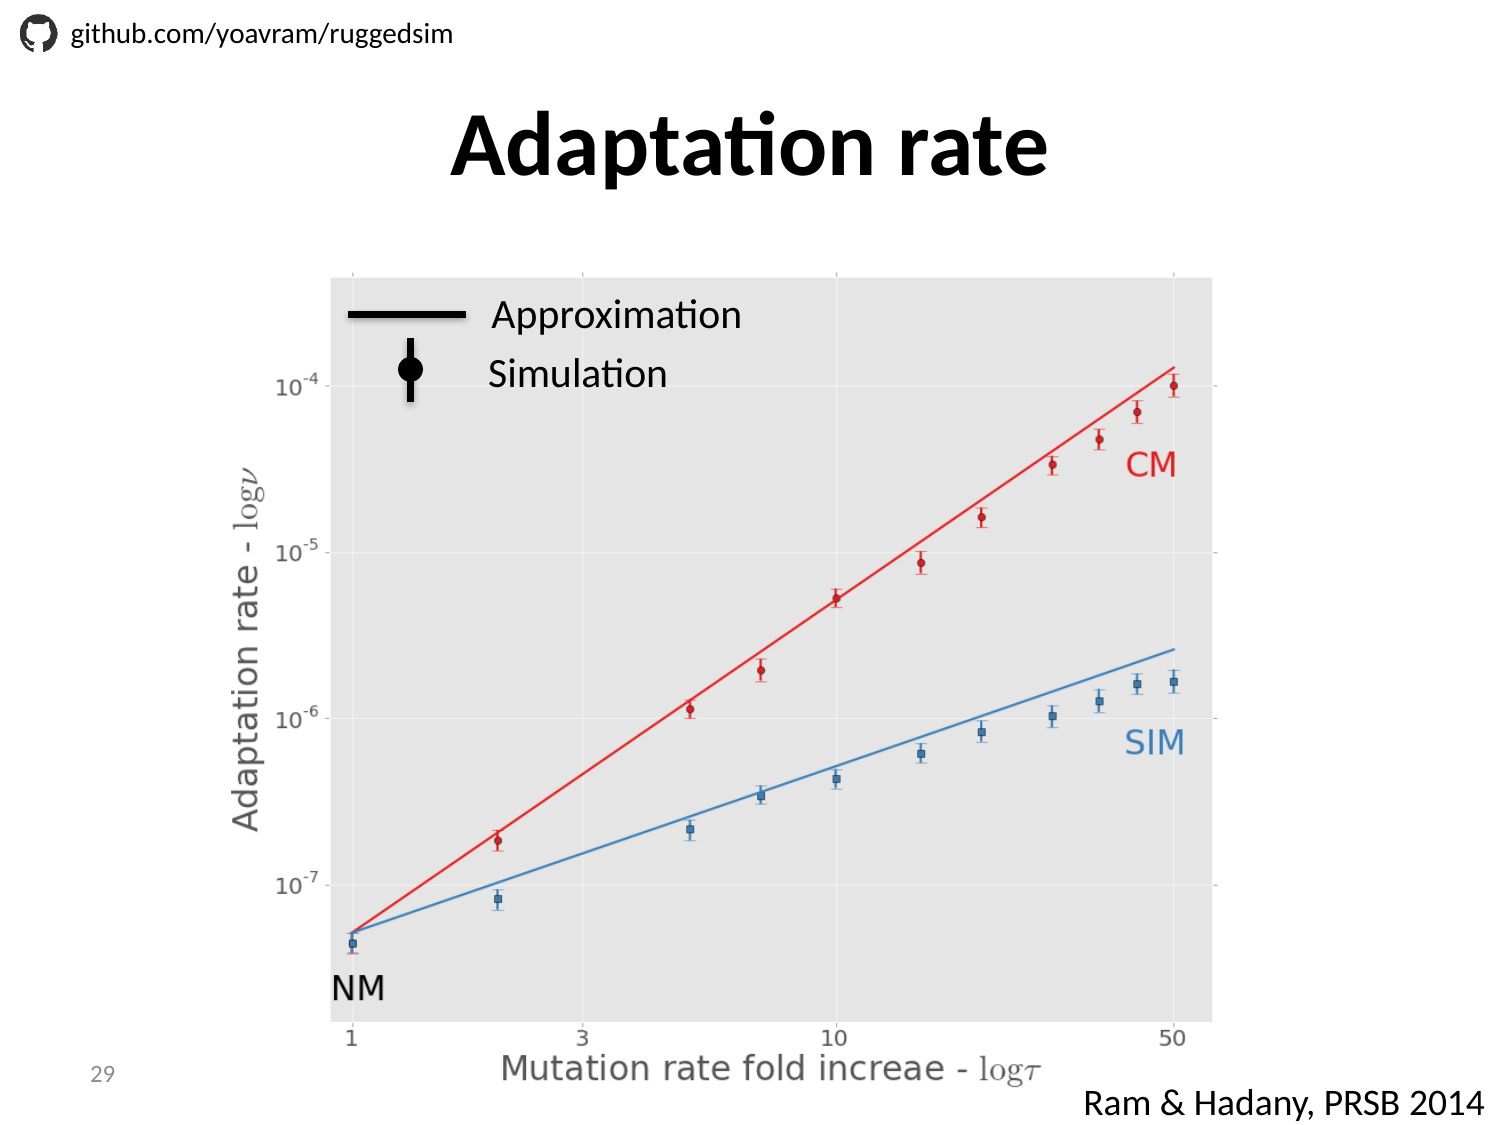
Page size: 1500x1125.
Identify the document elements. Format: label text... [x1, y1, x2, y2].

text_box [399, 337, 422, 402]
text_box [473, 278, 811, 404]
title Adaptation rate [75, 45, 1425, 233]
text_box Ram & Hadany, PRSB 2014 [903, 1070, 1500, 1125]
slide_number 29 [75, 1042, 228, 1103]
picture [229, 271, 1218, 1095]
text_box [17, 7, 472, 59]
